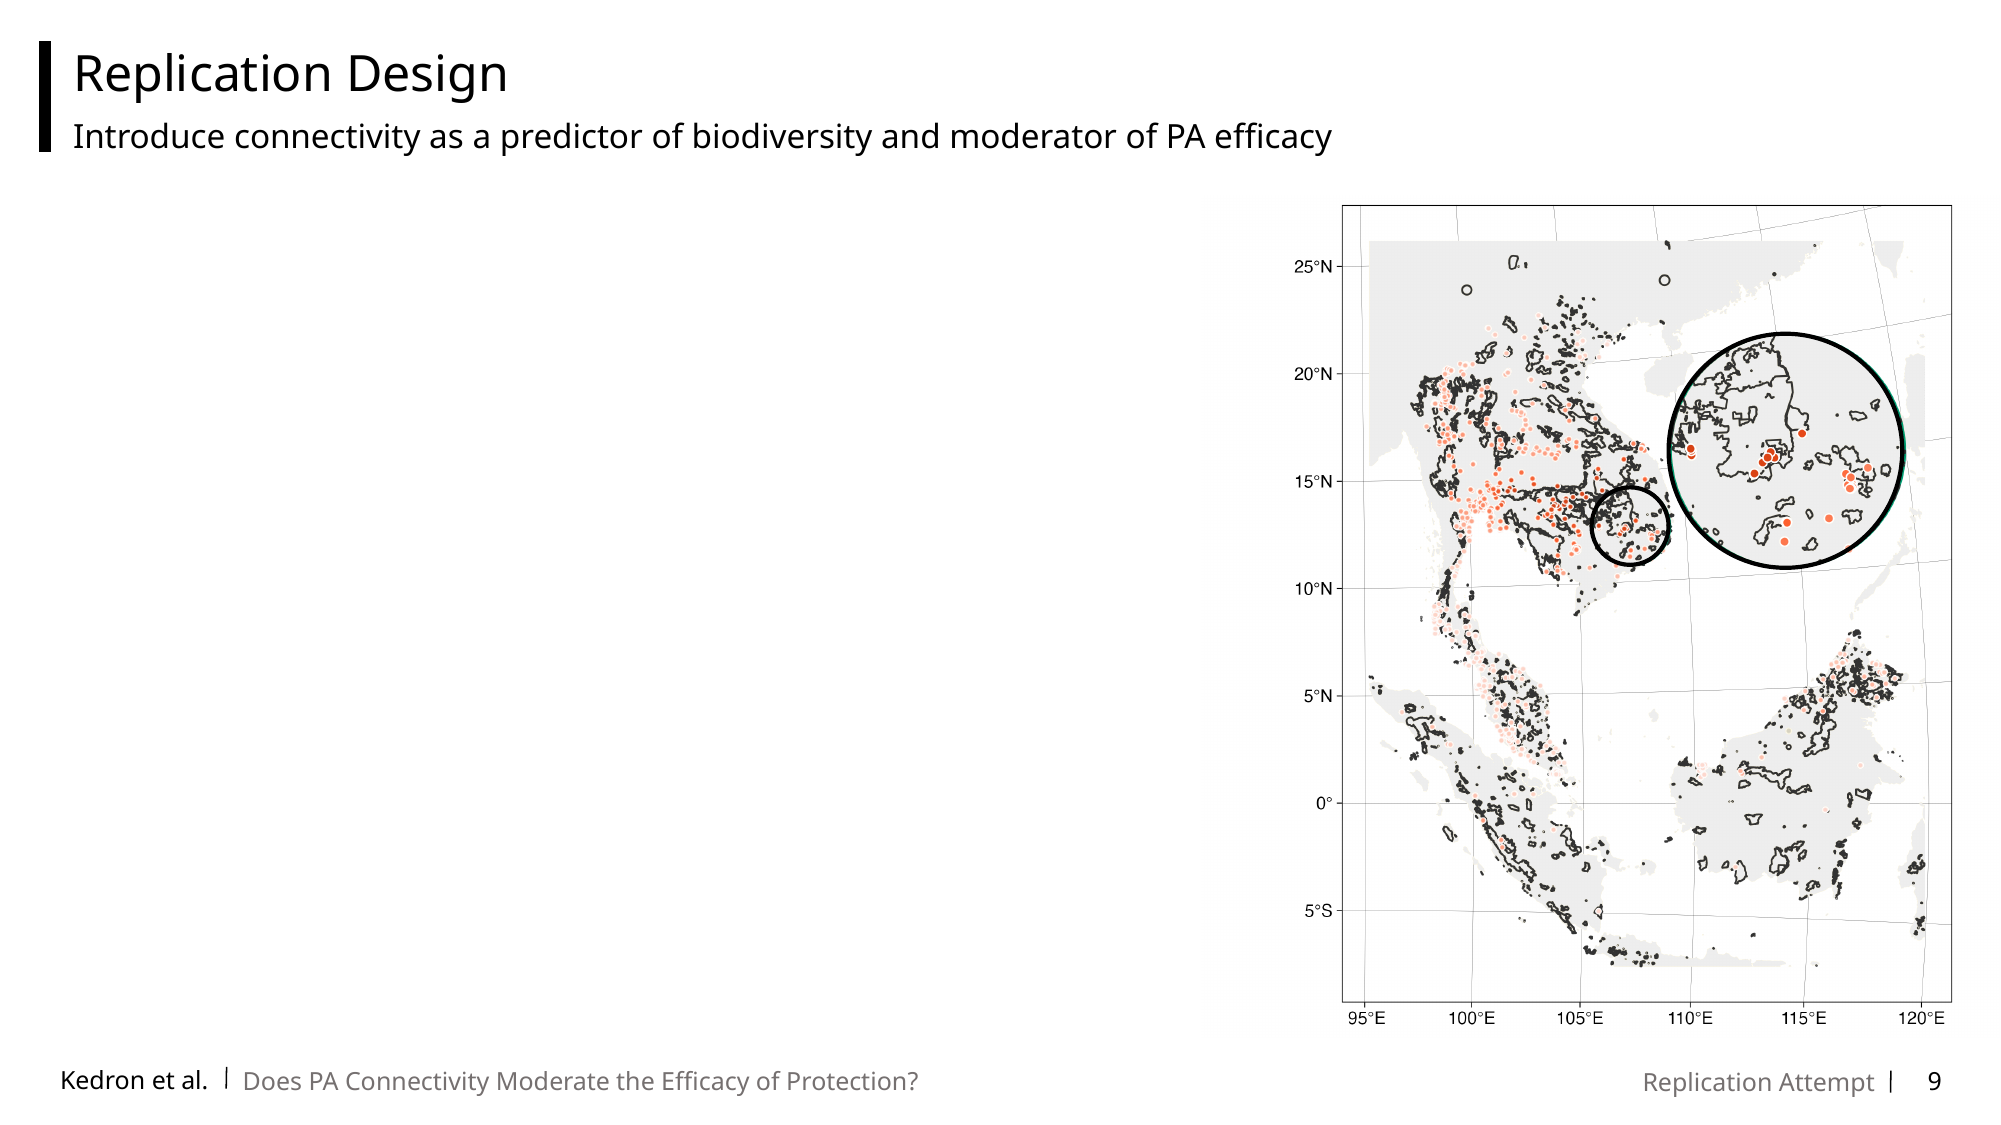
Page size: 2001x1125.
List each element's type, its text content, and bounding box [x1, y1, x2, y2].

slide_number 9 [1891, 1060, 1957, 1105]
text_box Replication Design [58, 34, 1328, 110]
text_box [1201, 194, 2000, 1039]
text_box Introduce connectivity as a predictor of biodiversity and moderator of PA efficacy [58, 107, 1666, 163]
text_box Does PA Connectivity Moderate the Efficacy of Protection? [227, 1058, 1016, 1103]
text_box Replication Attempt [1172, 1058, 1891, 1104]
text_box Kedron et al. [45, 1057, 227, 1103]
